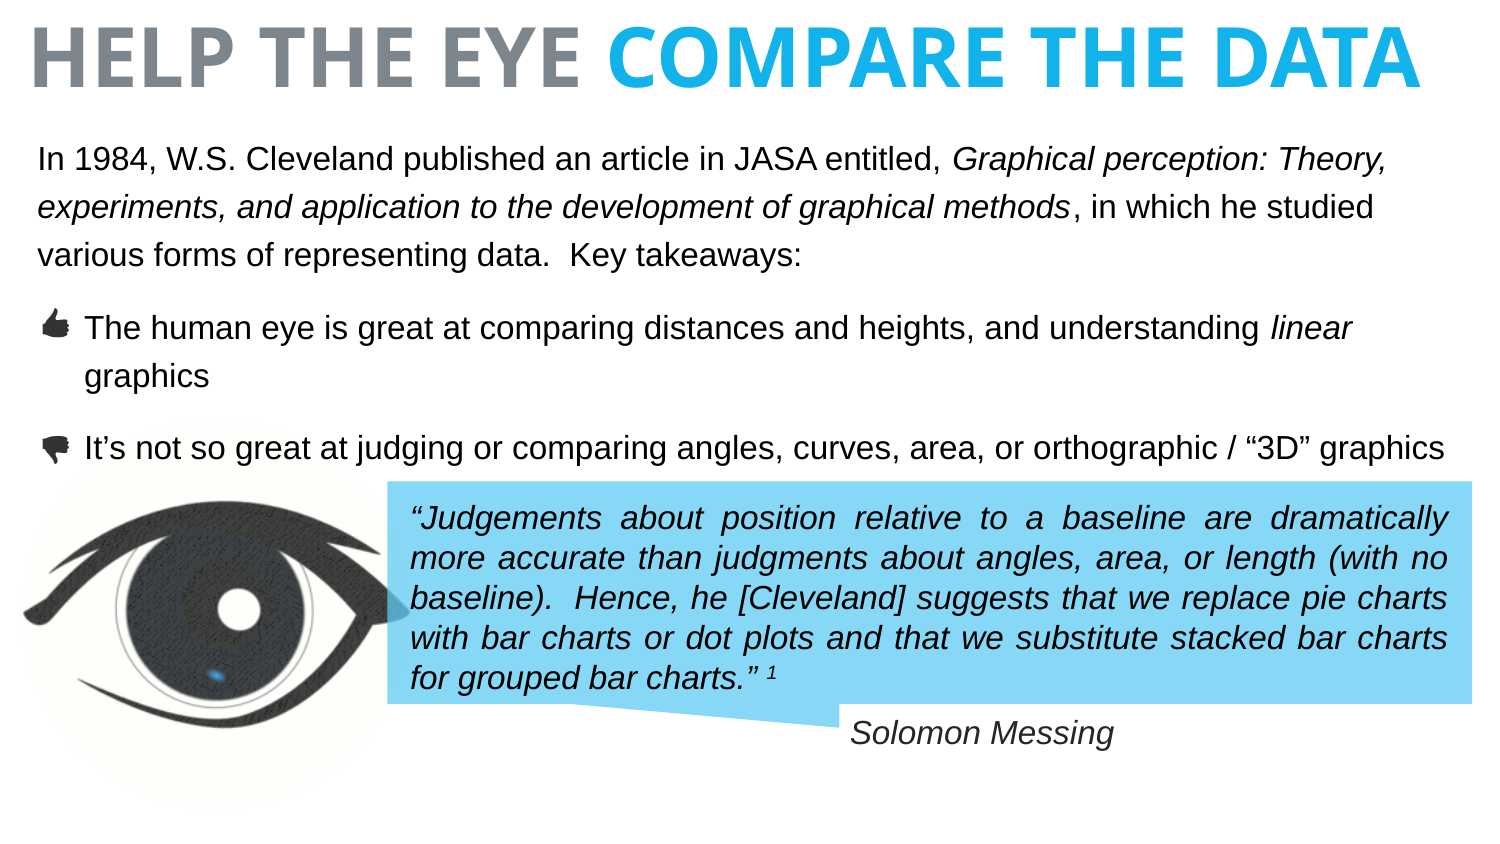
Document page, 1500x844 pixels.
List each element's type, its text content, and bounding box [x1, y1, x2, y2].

text_box HELP THE EYE COMPARE THE DATA [9, 0, 1500, 126]
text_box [22, 419, 1473, 810]
picture [37, 308, 73, 344]
text_box In 1984, W.S. Cleveland published an article in JASA entitled, Graphical perception: Theory, experiments, and application to the development of graphical methods, in which he studied various forms of representing data. Key takeaways: The human eye is great at comparing distances and heights, and understanding linear graphics It’s not so great at judging or comparing angles, curves, area, or orthographic / “3D” graphics [22, 121, 1500, 435]
